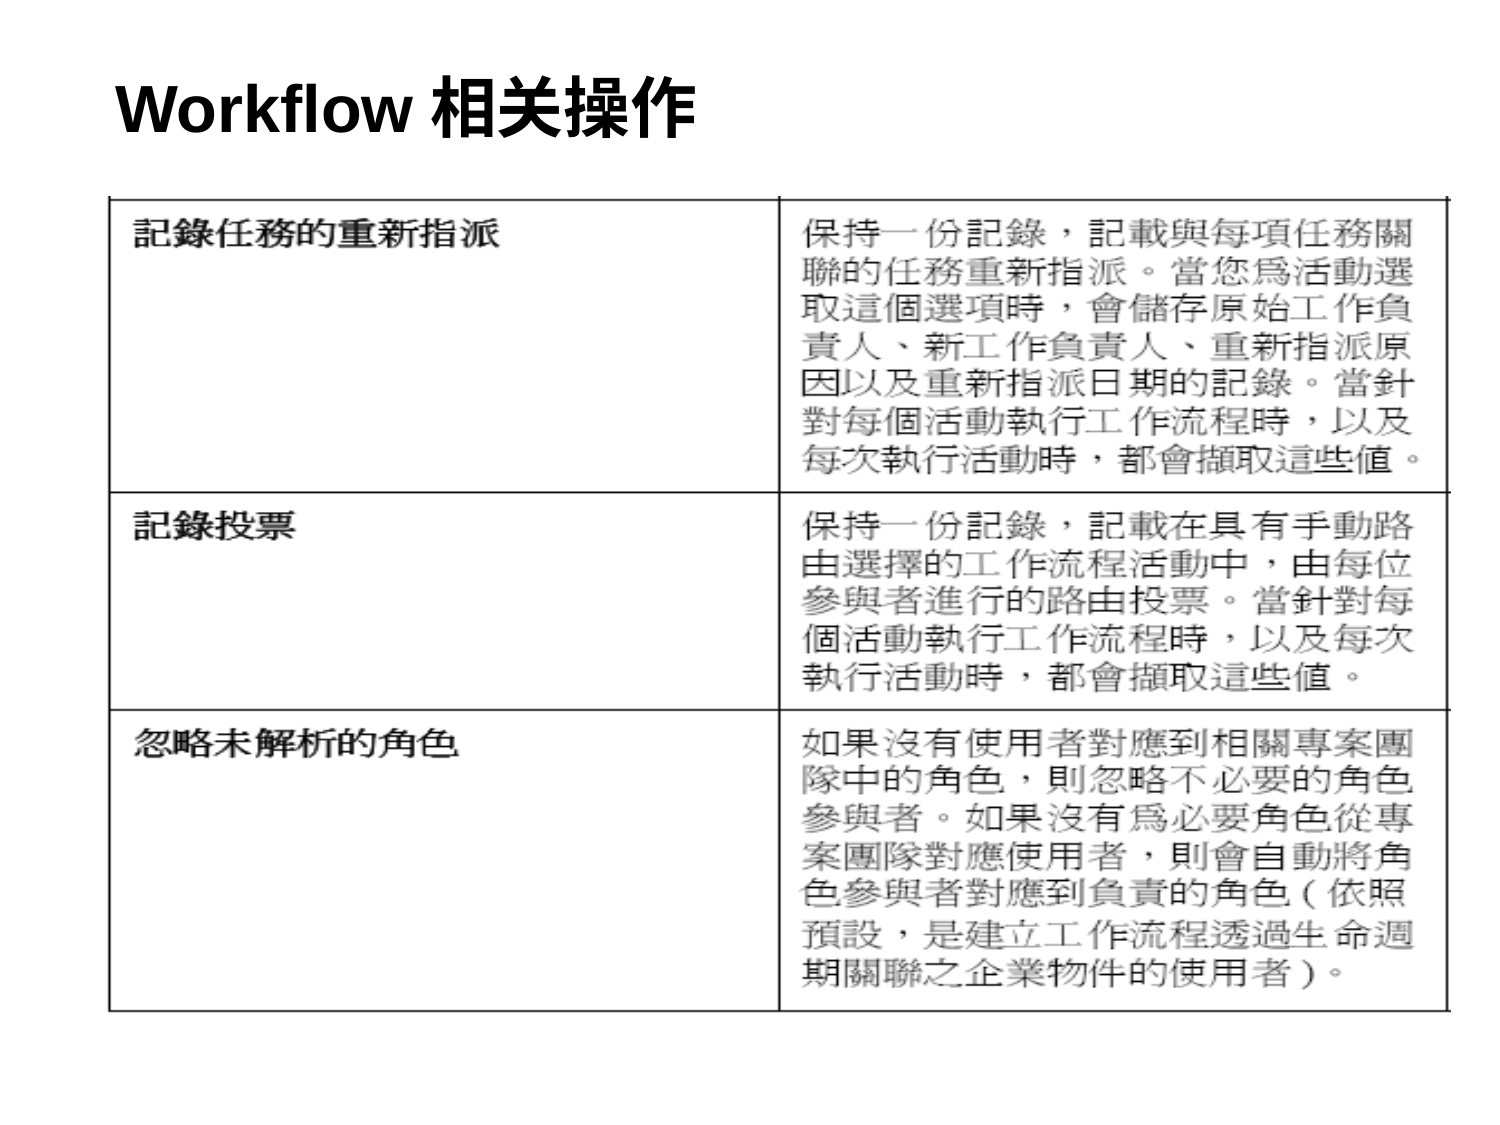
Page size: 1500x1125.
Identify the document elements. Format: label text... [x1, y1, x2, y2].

picture [100, 196, 1451, 1021]
title Workflow相关操作 [100, 52, 1395, 154]
text_box [88, 184, 1439, 1009]
text_box [74, 212, 1425, 1037]
